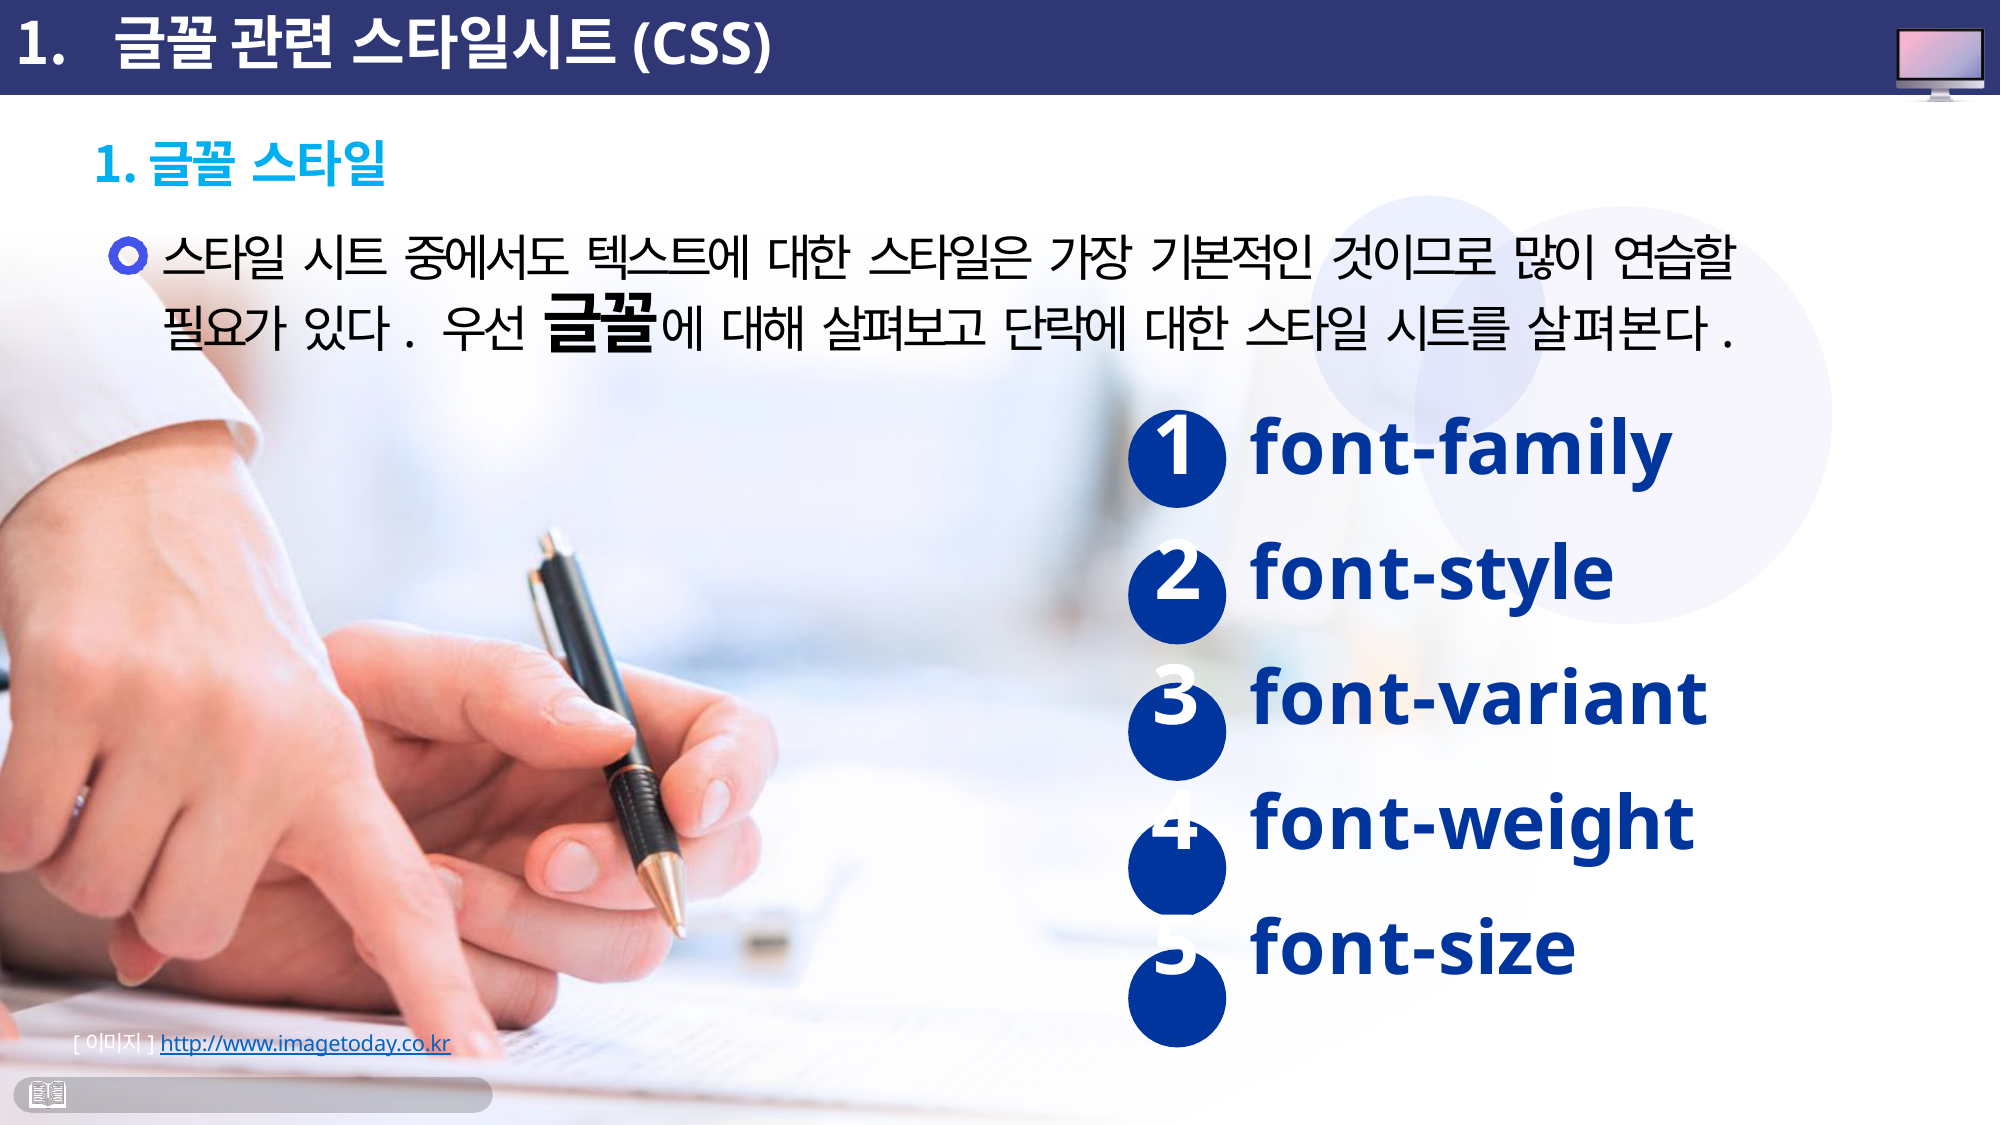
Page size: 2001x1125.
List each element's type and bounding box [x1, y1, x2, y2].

text_box [0, 0, 2000, 1125]
picture [108, 236, 148, 275]
